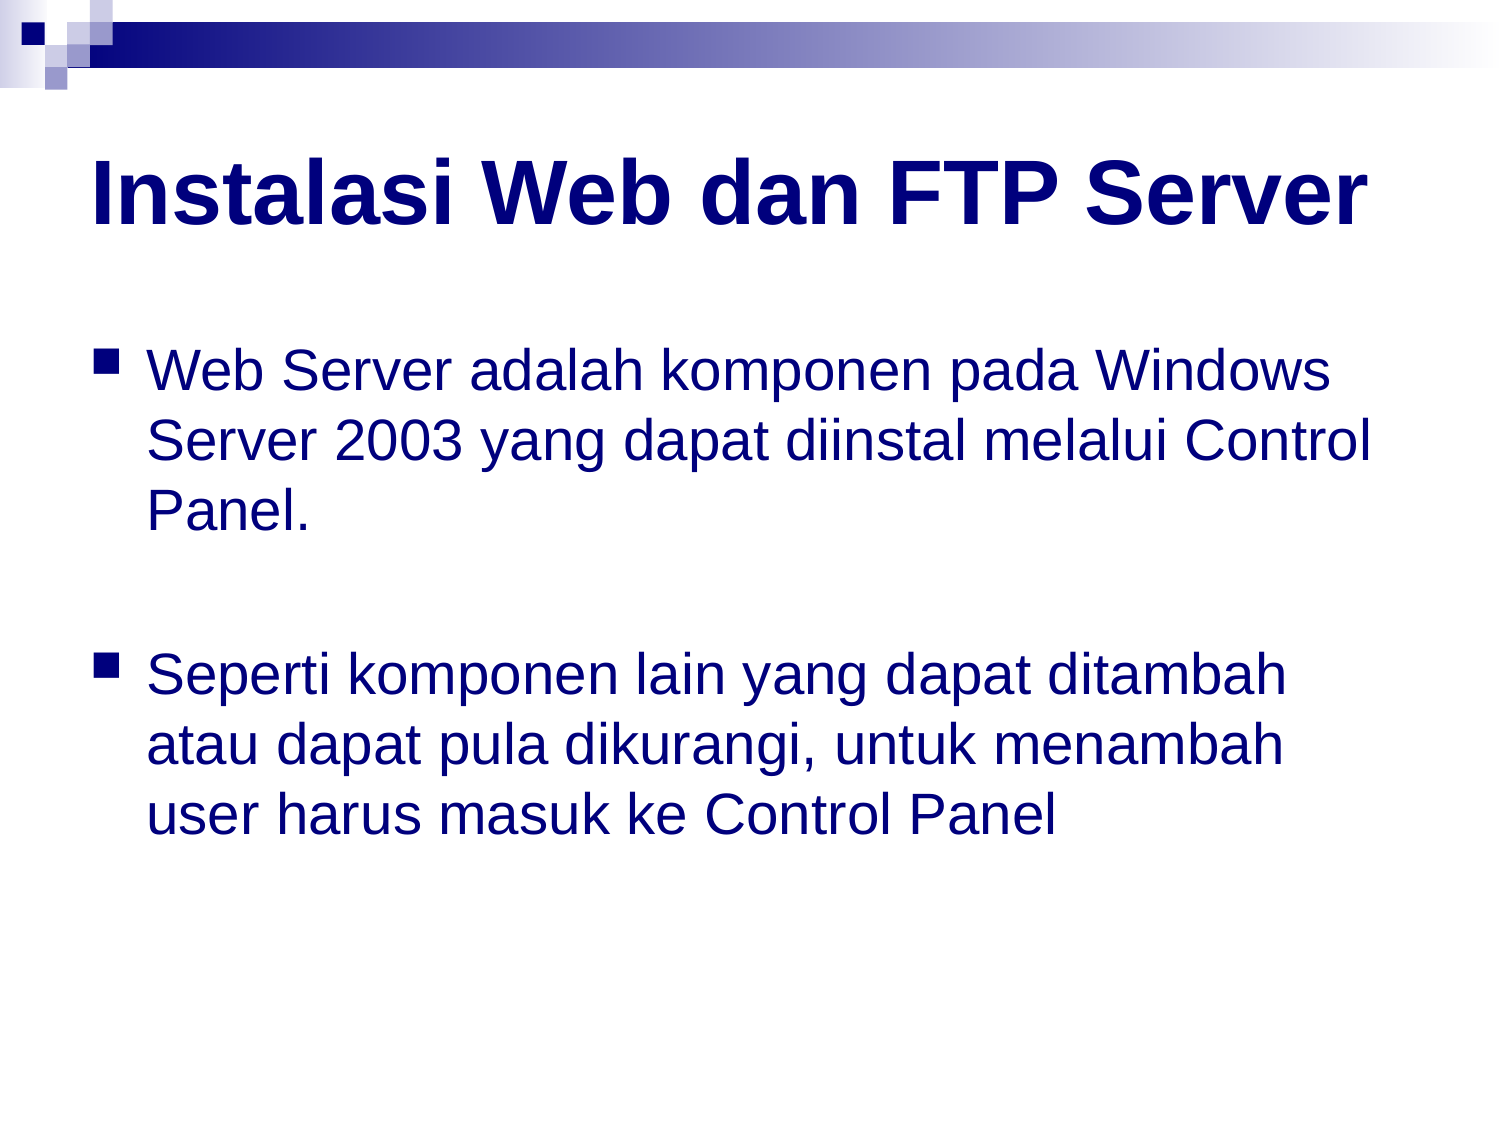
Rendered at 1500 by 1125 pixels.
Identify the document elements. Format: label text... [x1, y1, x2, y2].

list Web Server adalah komponen pada Windows Server 2003 yang dapat diinstal melalui Control Panel. Seperti komponen lain yang dapat ditambah atau dapat pula dikurangi, untuk menambah user harus masuk ke Control Panel [75, 324, 1425, 963]
title Instalasi Web dan FTP Server [75, 75, 1425, 300]
